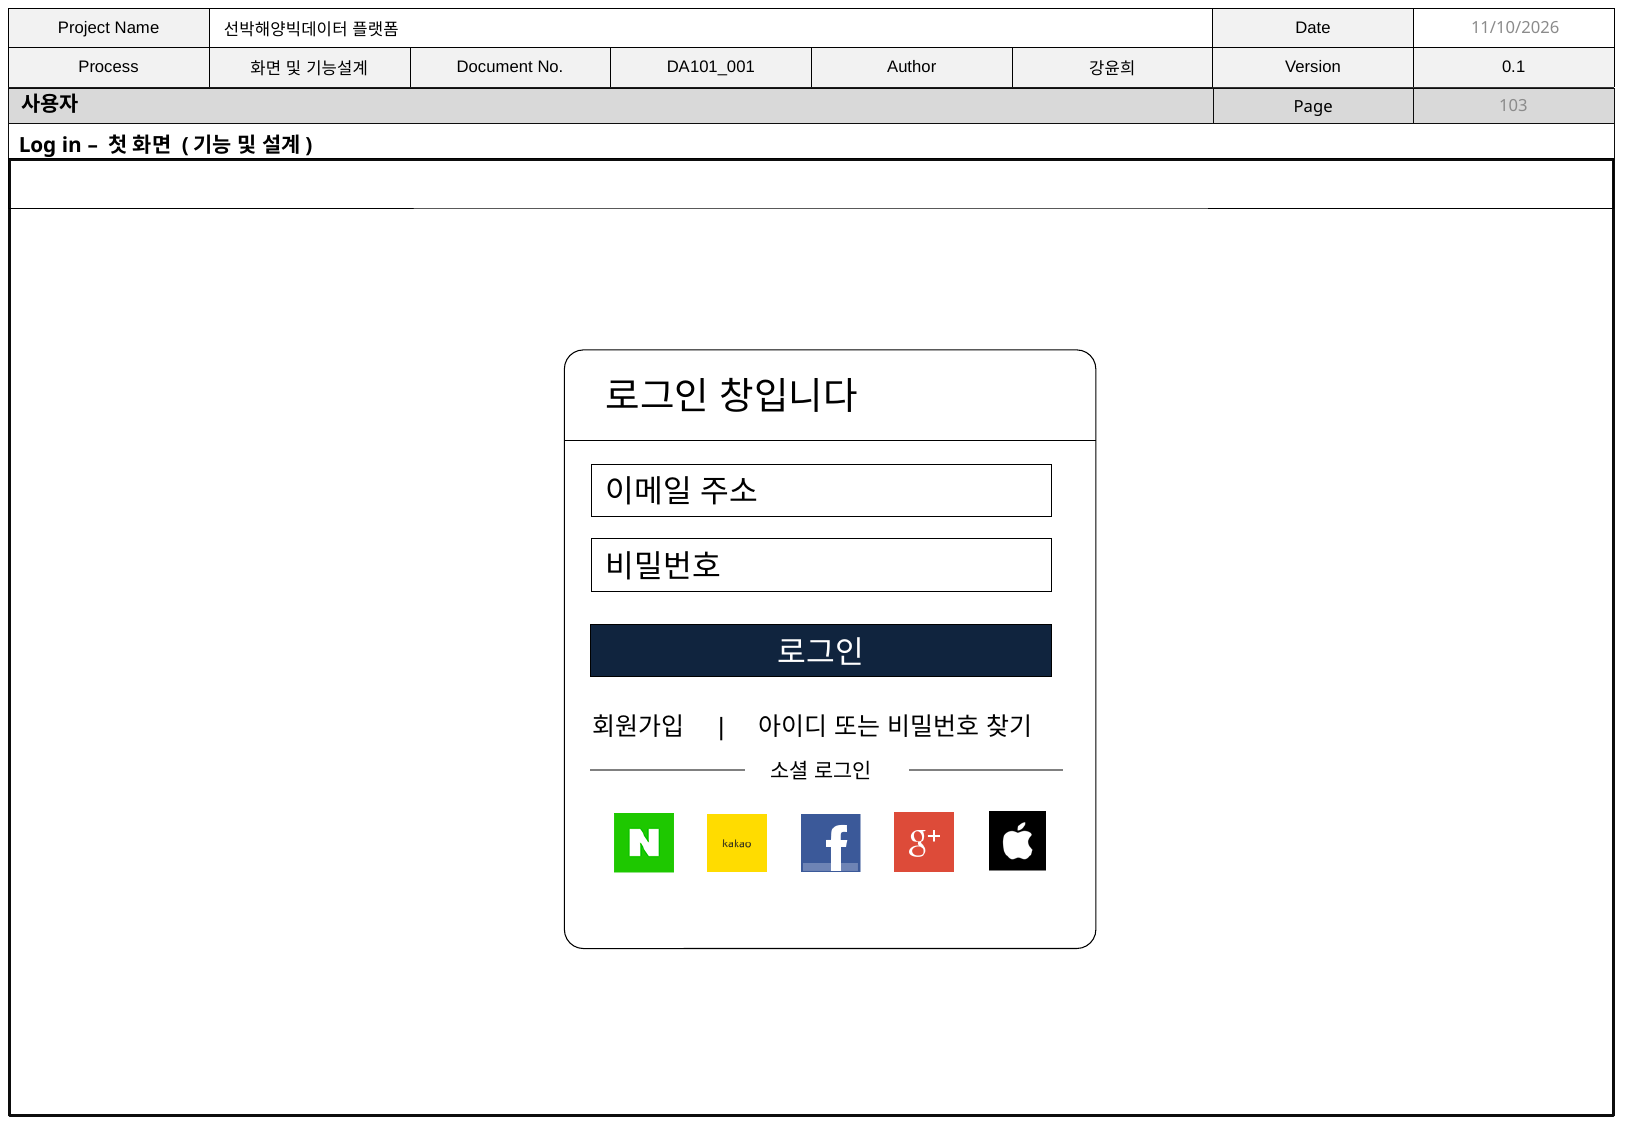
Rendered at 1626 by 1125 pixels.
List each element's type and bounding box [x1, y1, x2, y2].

text_box [6, 83, 233, 123]
text_box [562, 347, 1098, 951]
slide_number [1414, 10, 1616, 46]
picture [800, 814, 861, 873]
picture [989, 811, 1047, 871]
text_box [3, 124, 1615, 210]
picture [614, 813, 674, 873]
slide_number [1413, 88, 1614, 124]
picture [707, 814, 768, 873]
picture [894, 812, 954, 872]
